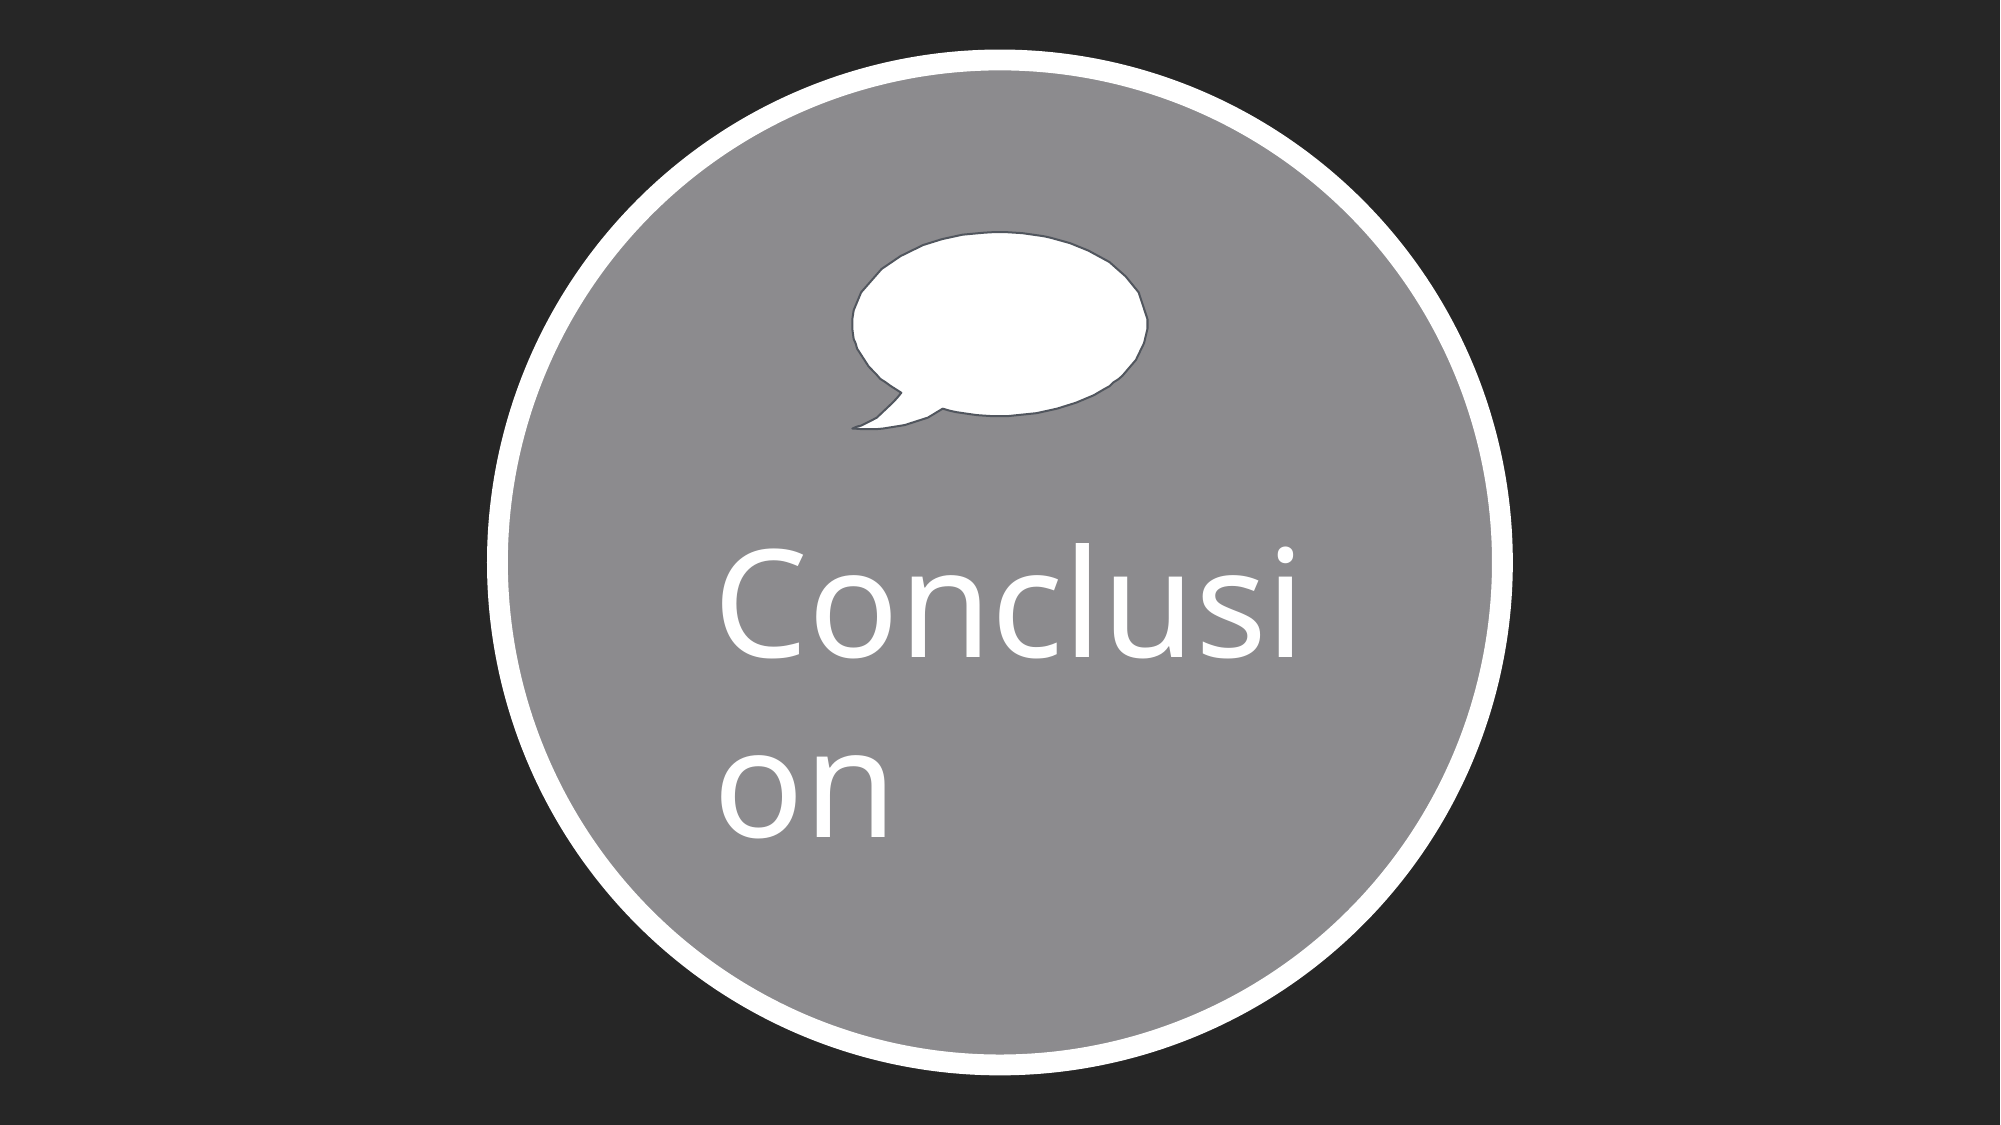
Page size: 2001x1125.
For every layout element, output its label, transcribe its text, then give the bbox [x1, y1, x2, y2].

text_box [852, 232, 1148, 430]
text_box Conclusion [698, 499, 1379, 875]
text_box [496, 58, 1504, 1066]
